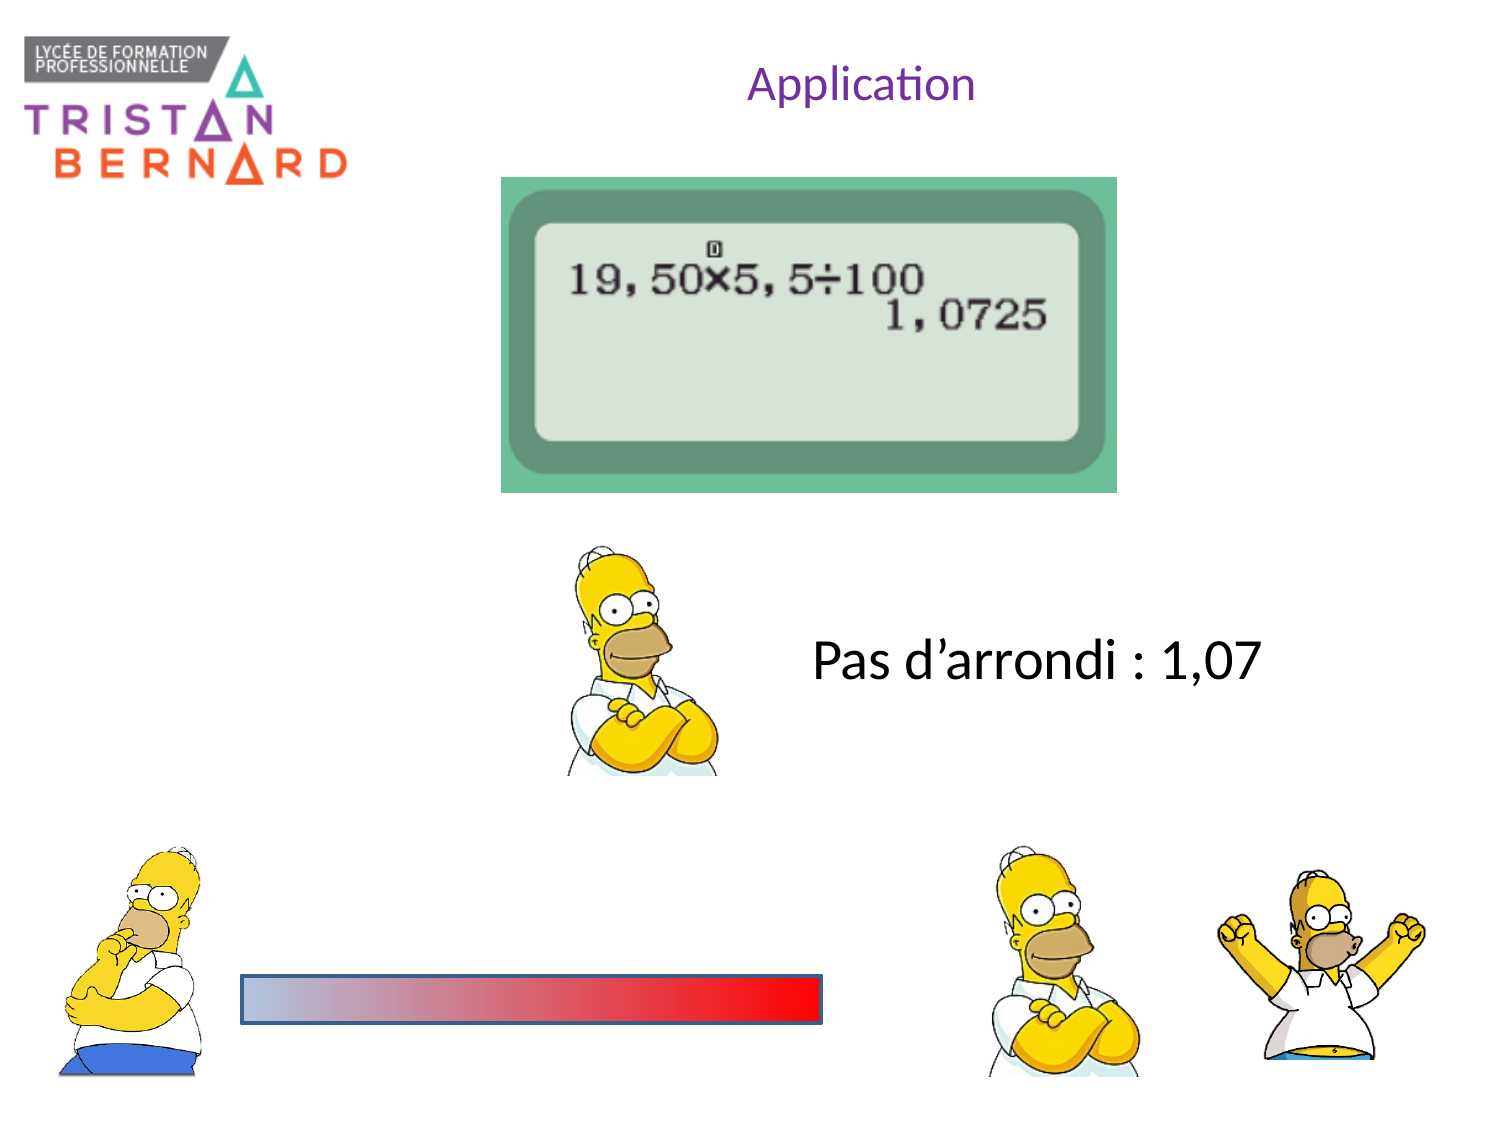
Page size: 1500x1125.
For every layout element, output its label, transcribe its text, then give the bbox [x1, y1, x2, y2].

text_box [240, 974, 823, 1025]
picture [23, 35, 361, 207]
picture [52, 845, 212, 1079]
picture [548, 543, 727, 777]
picture [1191, 861, 1441, 1061]
list Application [478, 42, 1247, 185]
picture [970, 844, 1148, 1078]
picture [501, 176, 1117, 494]
text_box Pas d’arrondi : 1,07 [797, 613, 1340, 699]
